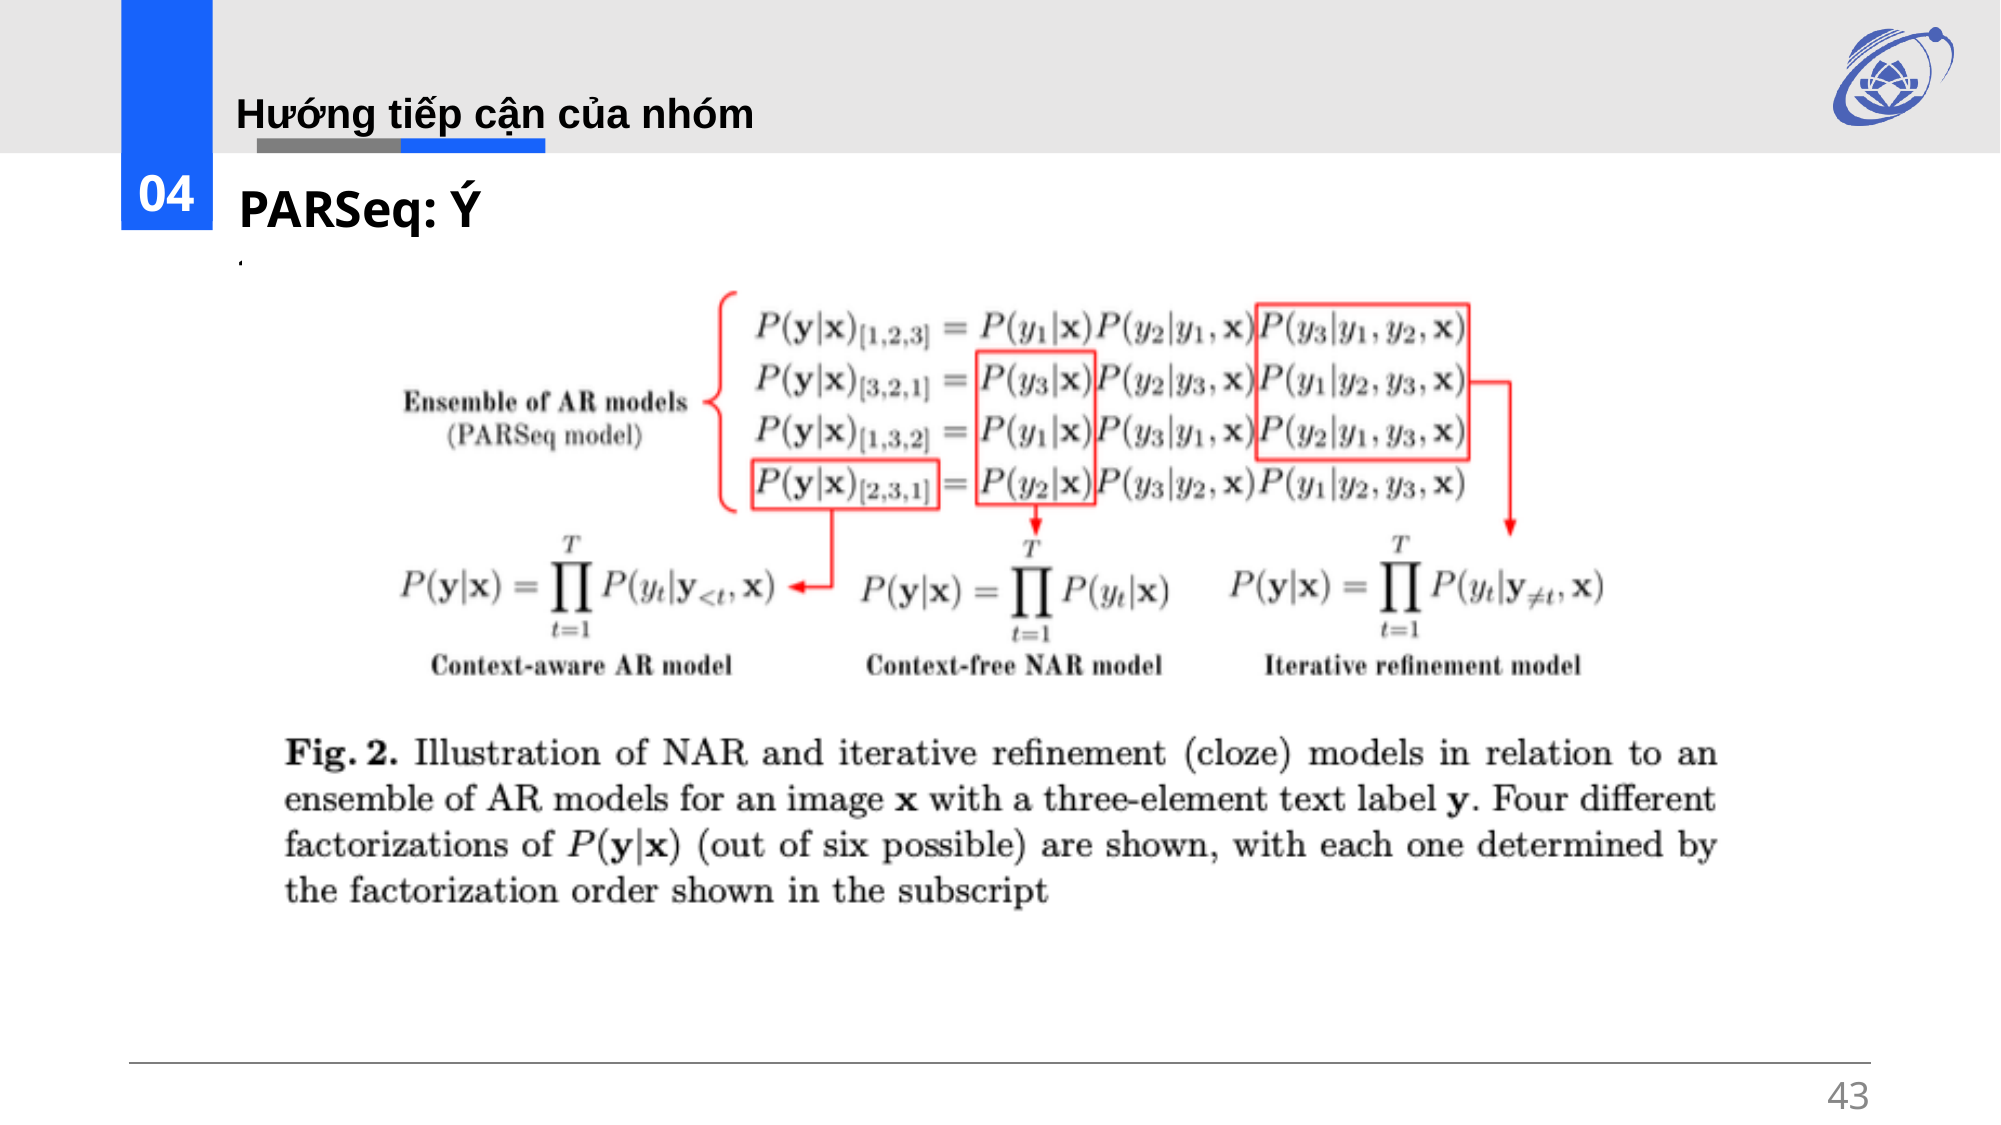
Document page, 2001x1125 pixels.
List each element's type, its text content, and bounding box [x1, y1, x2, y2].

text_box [0, 0, 2000, 231]
picture [1832, 27, 1955, 126]
picture [241, 237, 1759, 929]
text_box 43 [1820, 1066, 1905, 1123]
